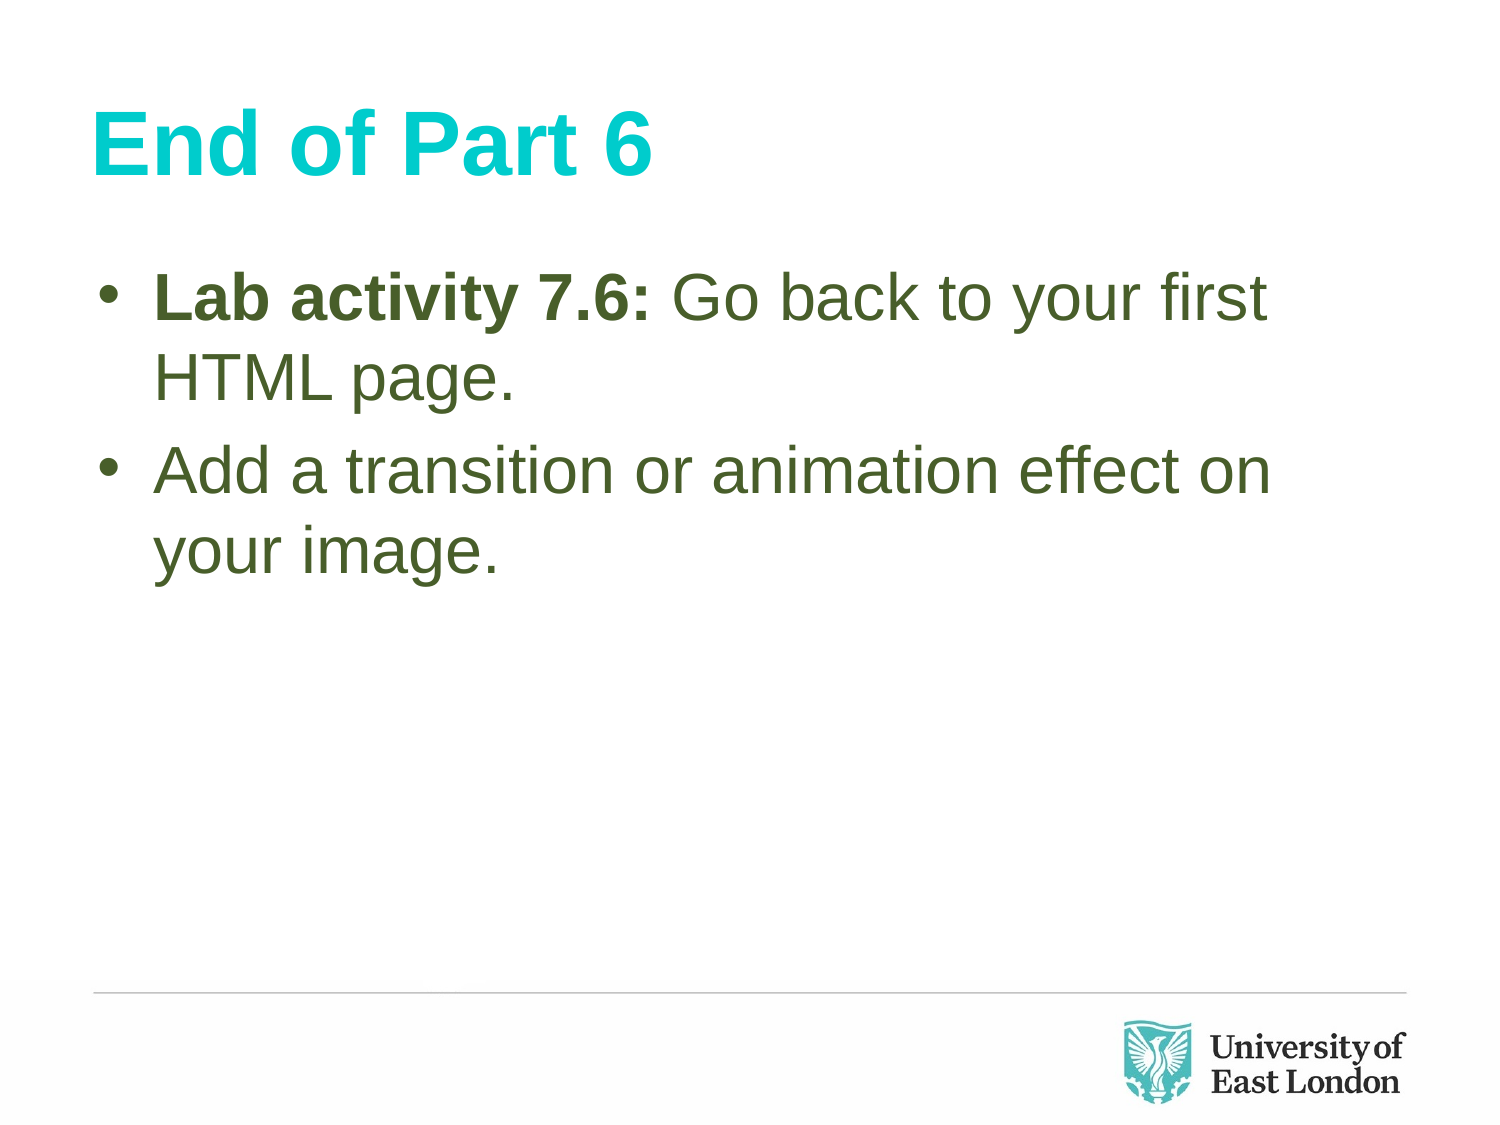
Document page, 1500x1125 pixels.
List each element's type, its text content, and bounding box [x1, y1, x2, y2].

list Lab activity 7.6: Go back to your first HTML page. Add a transition or animation effect on your image. [82, 246, 1432, 989]
picture [0, 980, 1500, 1125]
title End of Part 6 [75, 45, 1425, 233]
